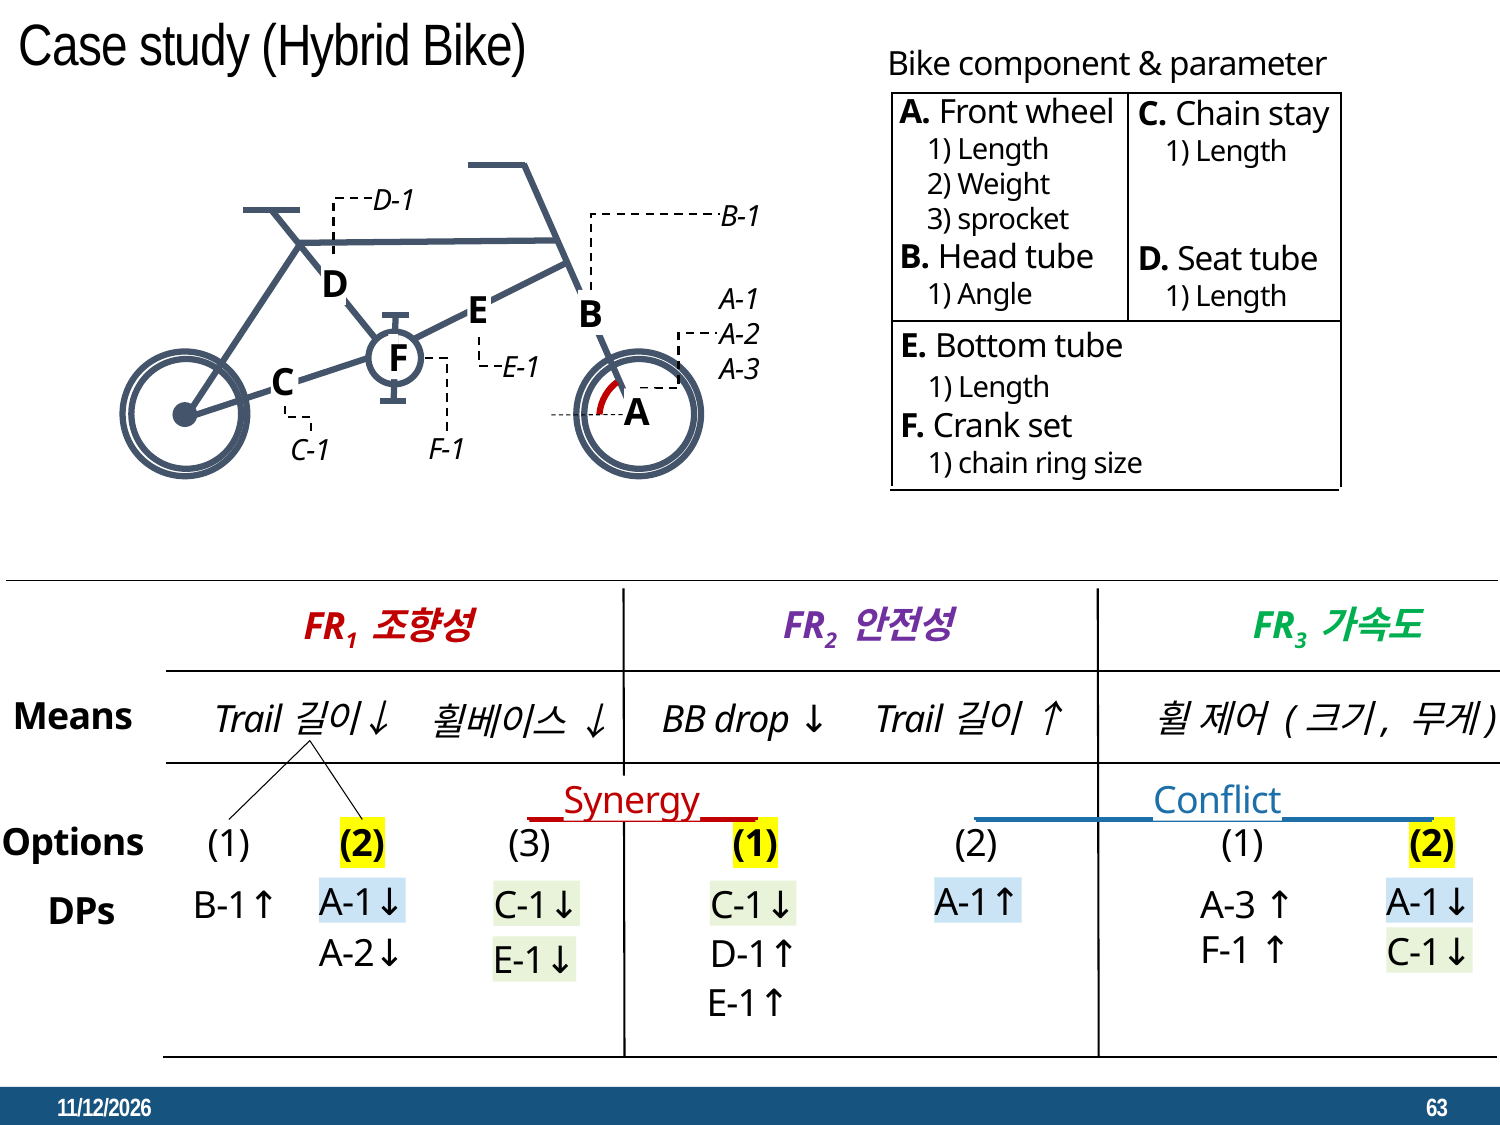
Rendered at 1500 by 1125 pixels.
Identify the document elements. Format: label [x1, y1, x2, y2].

text_box [122, 163, 763, 477]
text_box [493, 880, 580, 926]
text_box [1386, 927, 1473, 973]
slide_number [1125, 1086, 1464, 1125]
text_box [891, 90, 1367, 487]
text_box [274, 601, 503, 653]
text_box [1409, 819, 1455, 865]
text_box [900, 324, 1208, 480]
text_box [887, 42, 1329, 83]
text_box [492, 936, 577, 982]
text_box [1249, 601, 1426, 653]
text_box [192, 880, 280, 926]
text_box [319, 877, 406, 923]
text_box [47, 887, 116, 933]
slide_number [42, 1086, 380, 1125]
text_box [3, 0, 629, 91]
text_box [12, 692, 134, 738]
text_box [1, 817, 145, 863]
text_box [430, 697, 613, 744]
text_box [751, 601, 985, 653]
text_box [319, 929, 406, 975]
text_box [508, 819, 551, 865]
text_box [163, 588, 1500, 1058]
text_box [1386, 877, 1473, 923]
